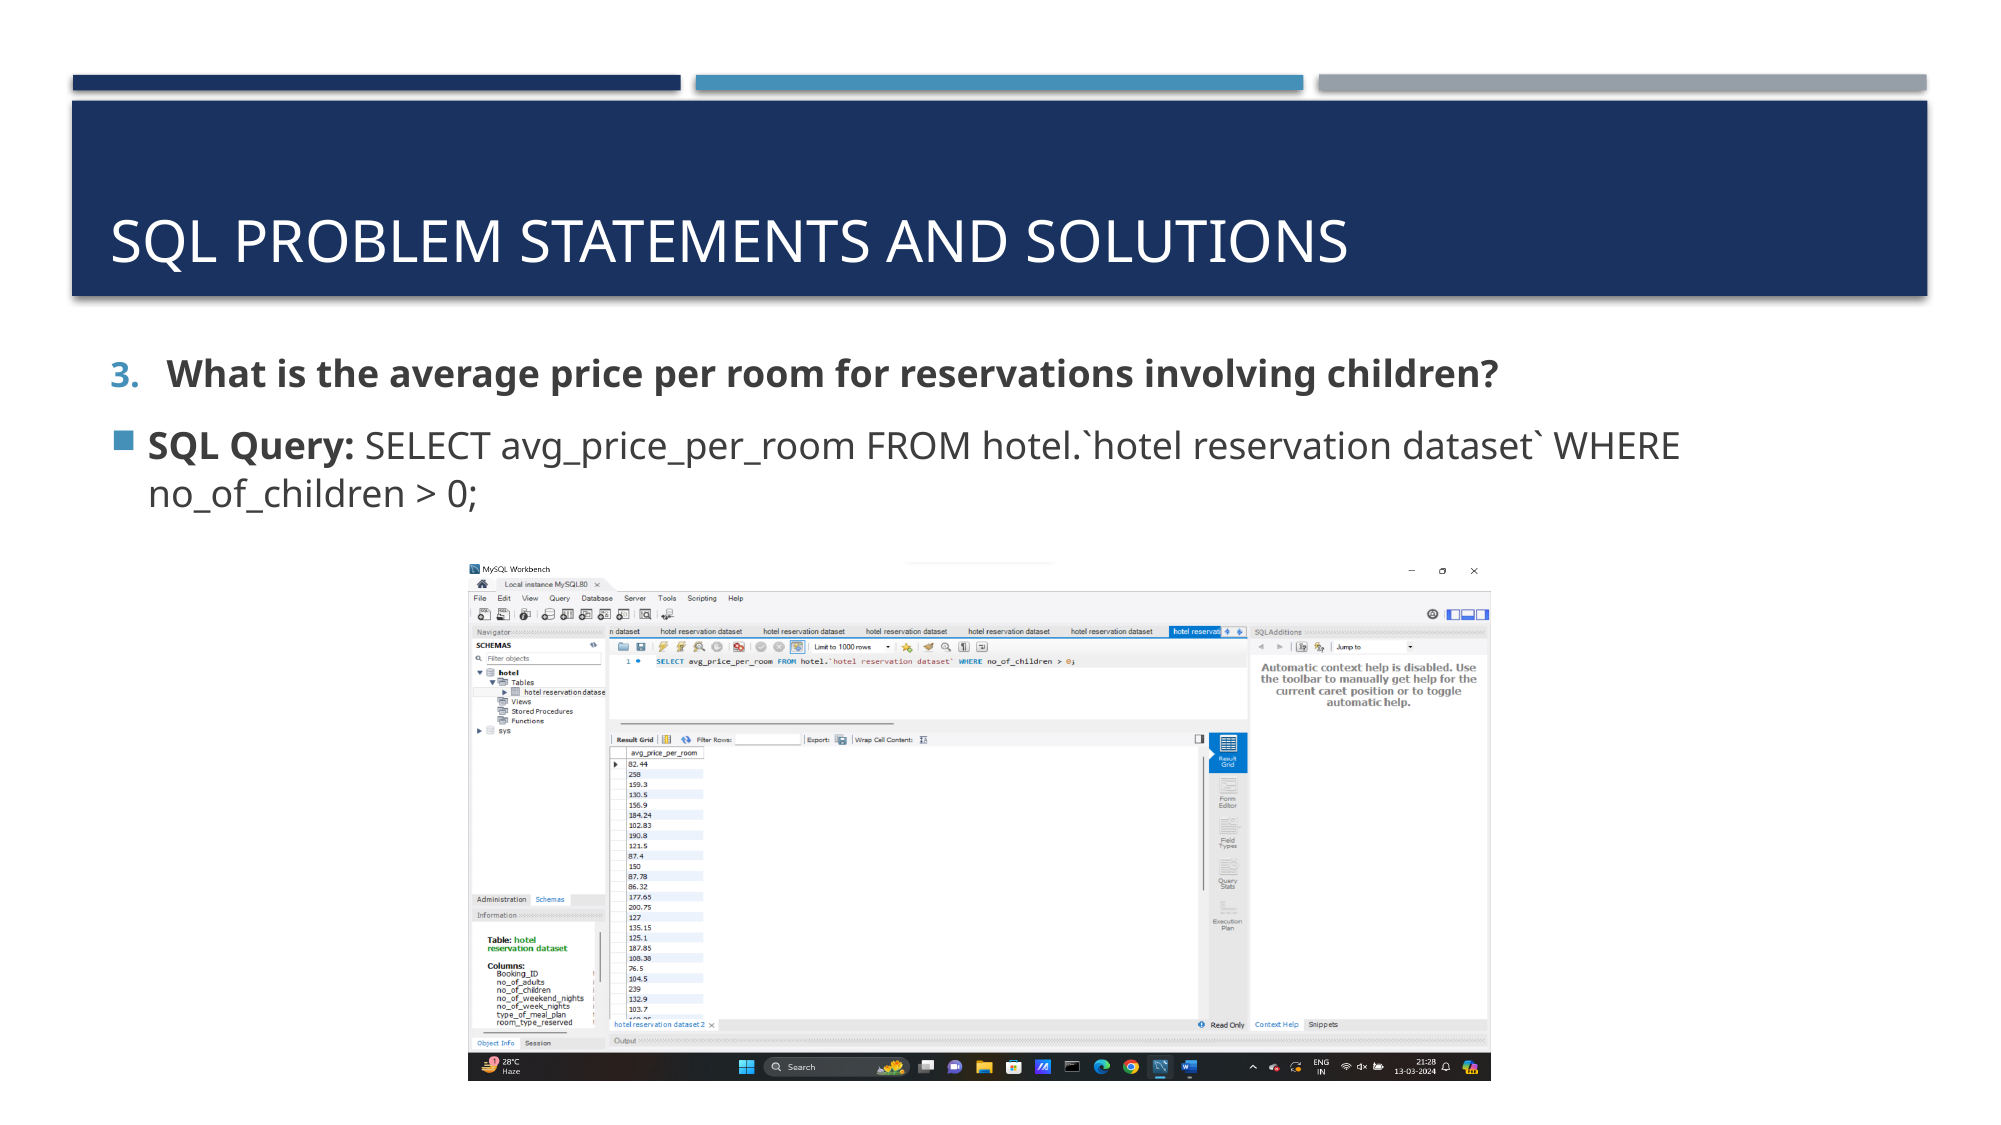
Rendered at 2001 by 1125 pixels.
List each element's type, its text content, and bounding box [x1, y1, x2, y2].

title SQL problem statements and solutions [95, 115, 1905, 282]
picture [467, 561, 1492, 1082]
list What is the average price per room for reservations involving children? SQL Query: SELECT avg_price_per_room FROM hotel.`hotel reservation dataset` WHERE no_of_children > 0; [95, 357, 1905, 574]
